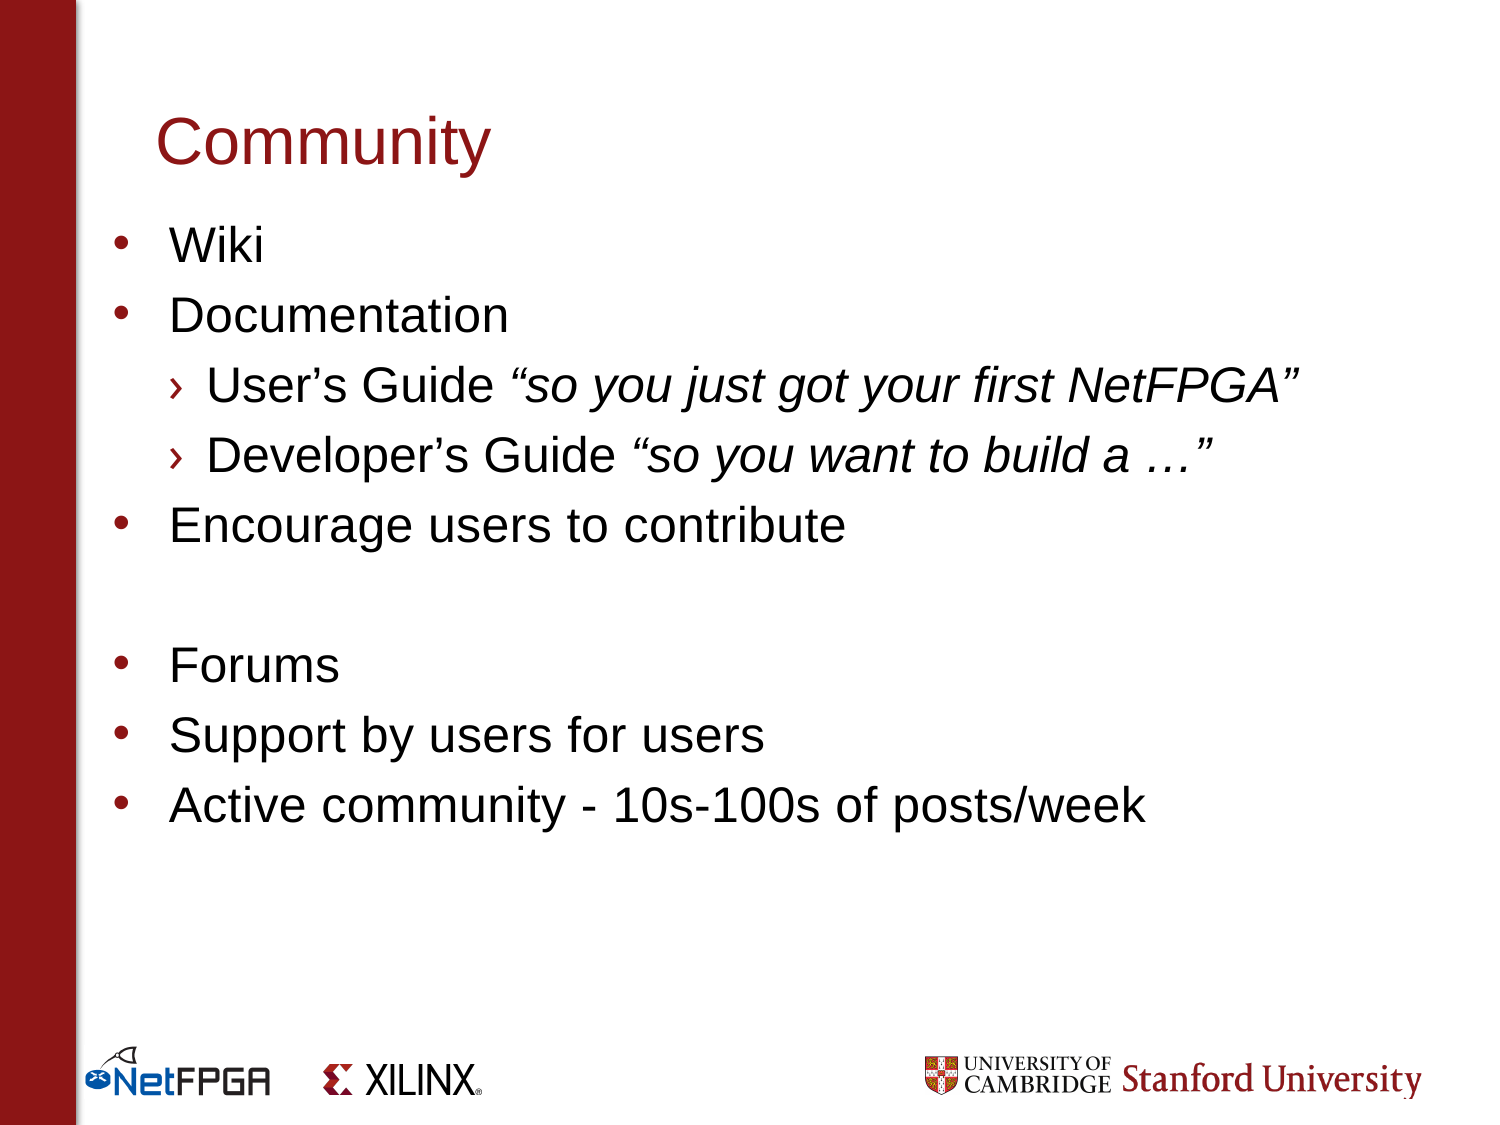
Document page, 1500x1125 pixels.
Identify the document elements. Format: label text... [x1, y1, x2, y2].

picture [323, 1064, 482, 1095]
picture [84, 1045, 273, 1099]
title Community [155, 78, 1420, 186]
picture [925, 1056, 1111, 1095]
list Wiki Documentation User’s Guide “so you just got your first NetFPGA” Developer’s Guide “so you want to build a …” Encourage users to contribute Forums Support by users for users Active community - 10s-100s of posts/week [112, 205, 1500, 1043]
